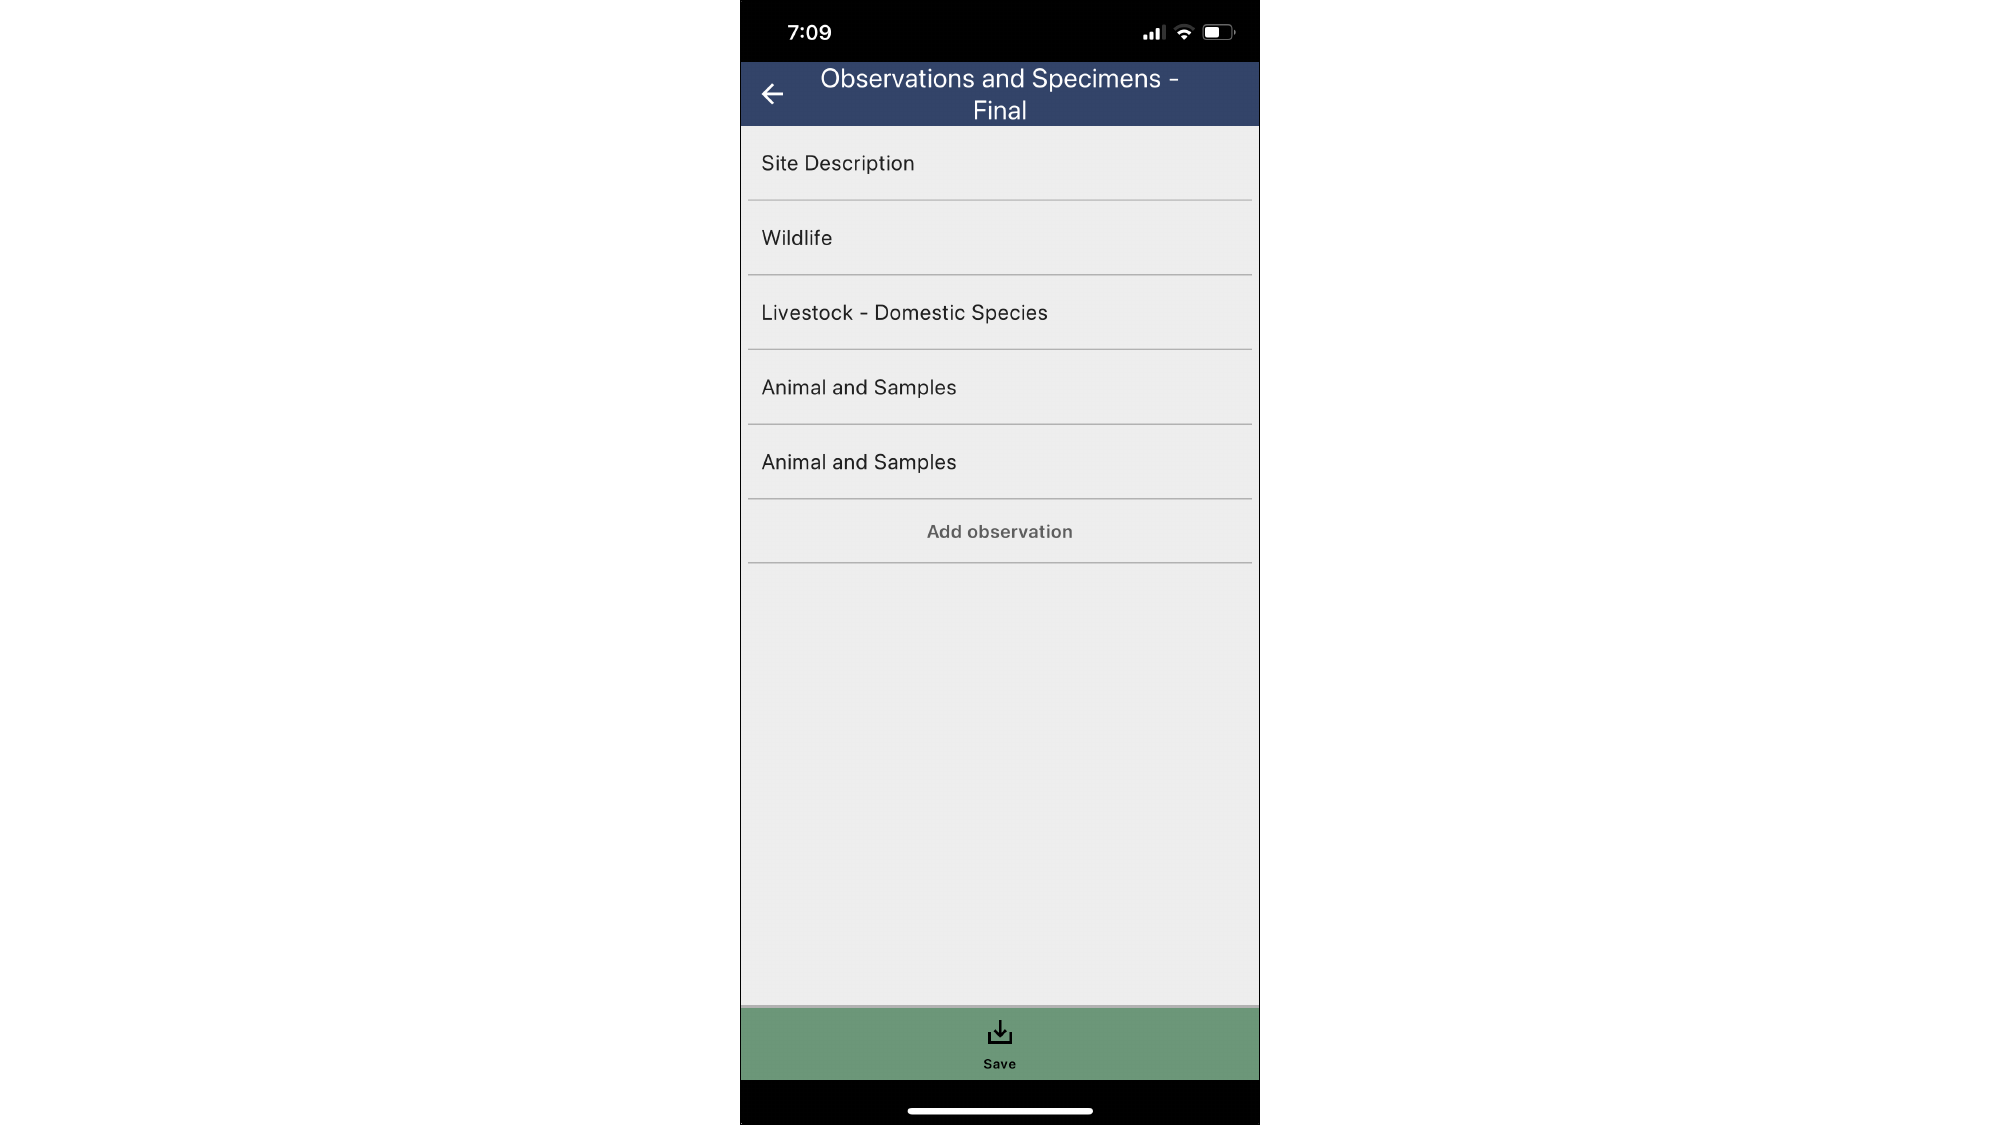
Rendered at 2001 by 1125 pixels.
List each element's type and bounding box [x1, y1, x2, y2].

picture [739, 0, 1261, 1125]
